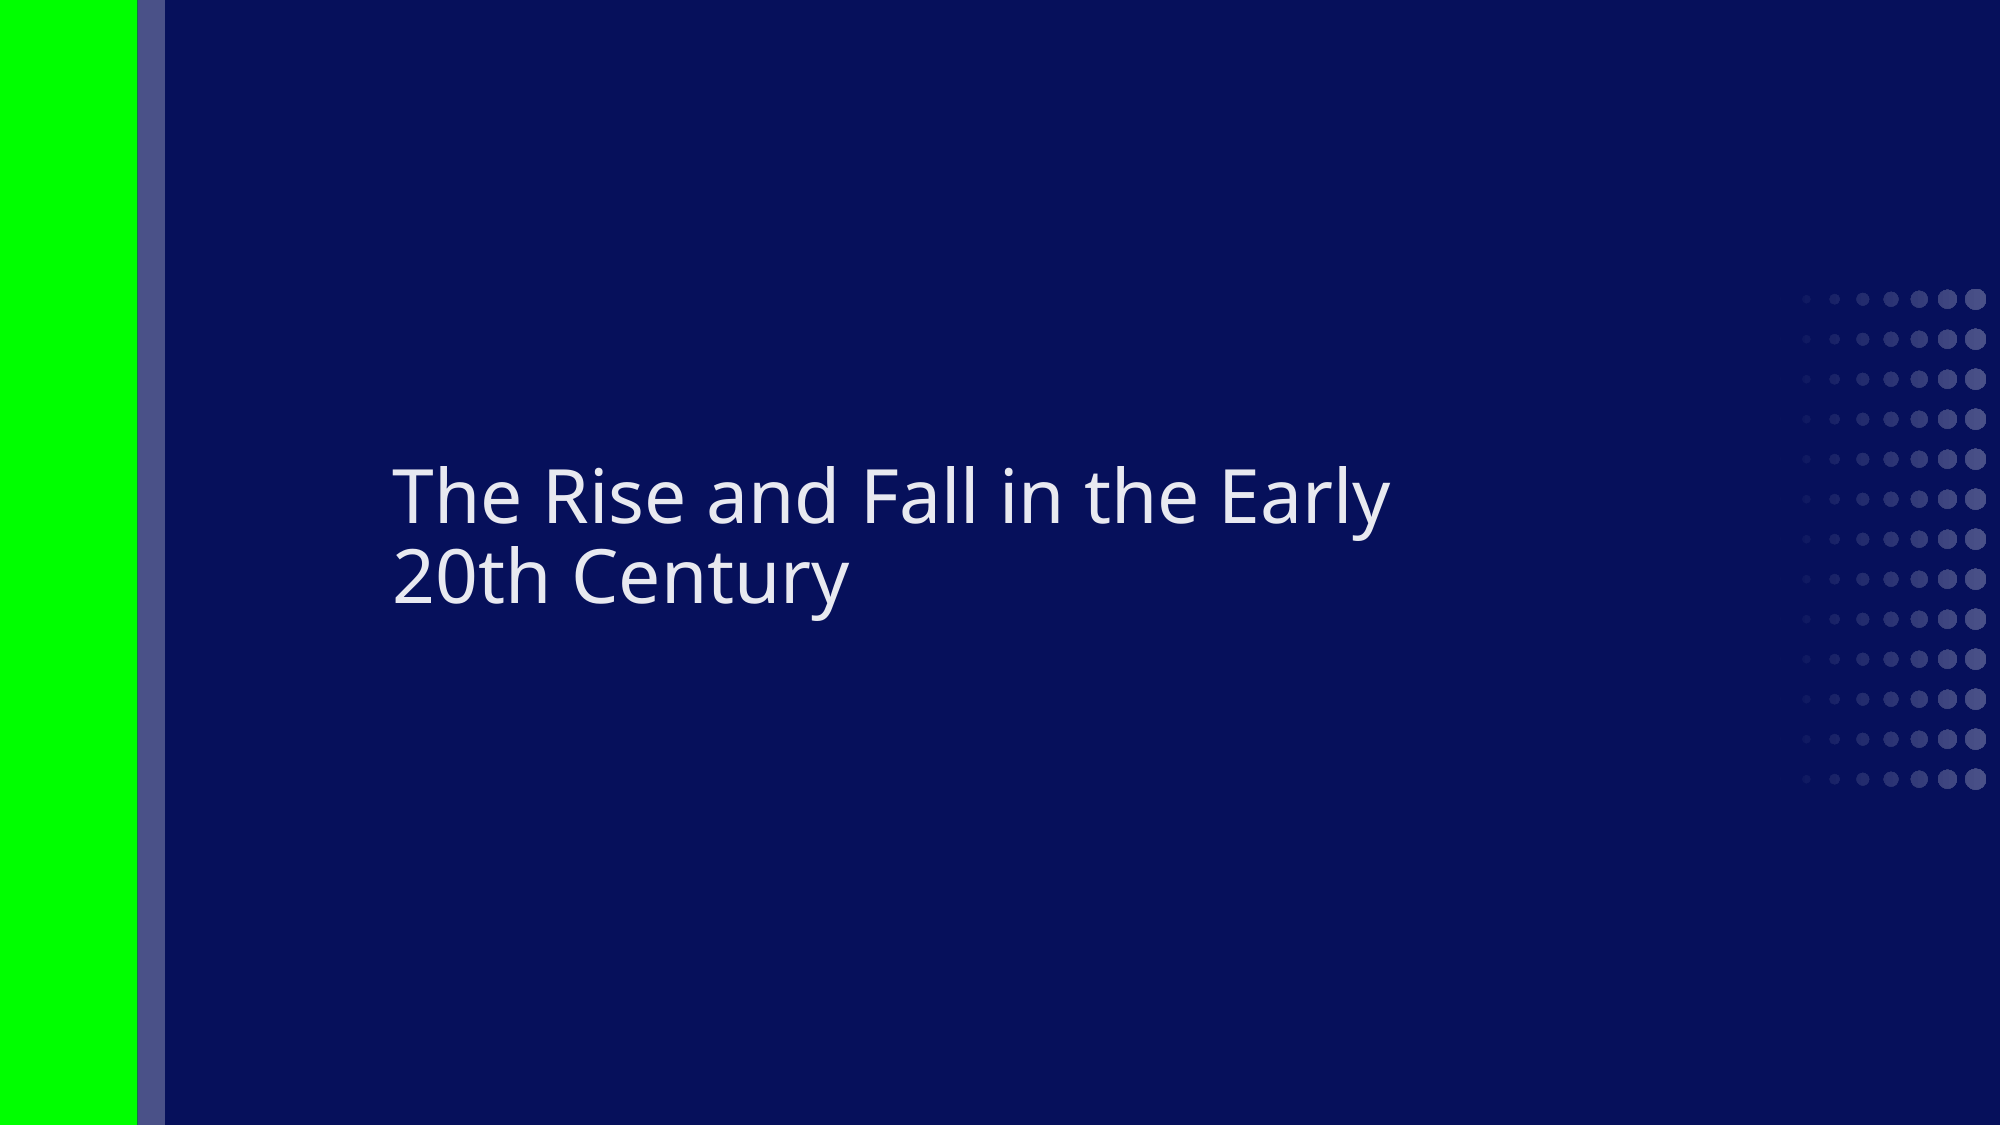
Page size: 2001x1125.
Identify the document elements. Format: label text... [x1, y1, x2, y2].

title The Rise and Fall in the Early 20th Century [378, 371, 1437, 707]
